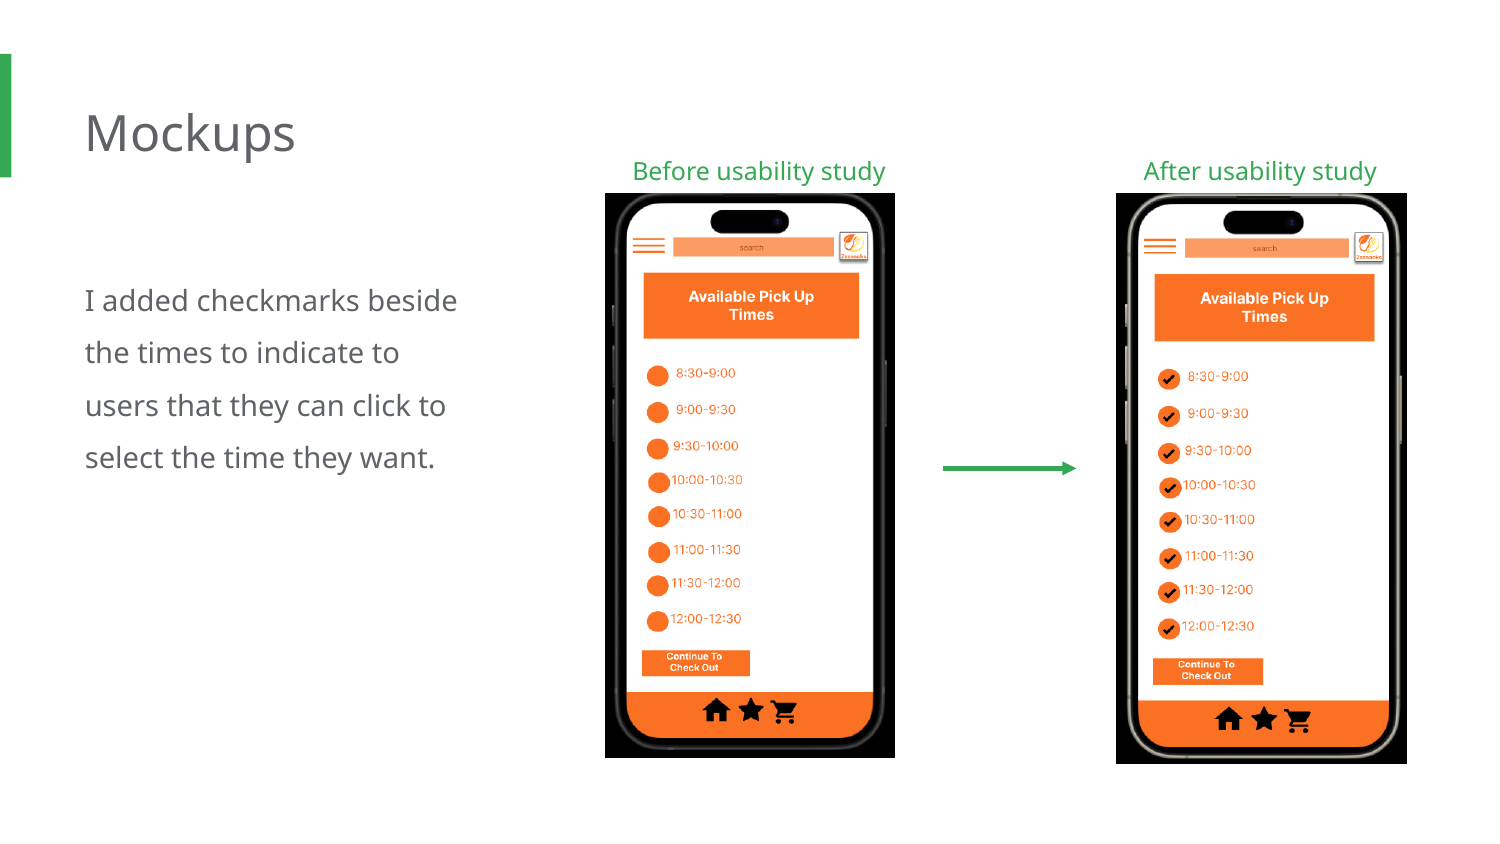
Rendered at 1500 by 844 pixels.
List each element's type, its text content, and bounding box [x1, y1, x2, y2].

text_box Before usability study [566, 139, 953, 235]
text_box Mockups [84, 85, 1234, 176]
picture [604, 192, 896, 758]
text_box I added checkmarks beside the times to indicate to users that they can click to select the time they want. [84, 249, 483, 542]
picture [1116, 192, 1407, 764]
text_box After usability study [1067, 139, 1454, 235]
